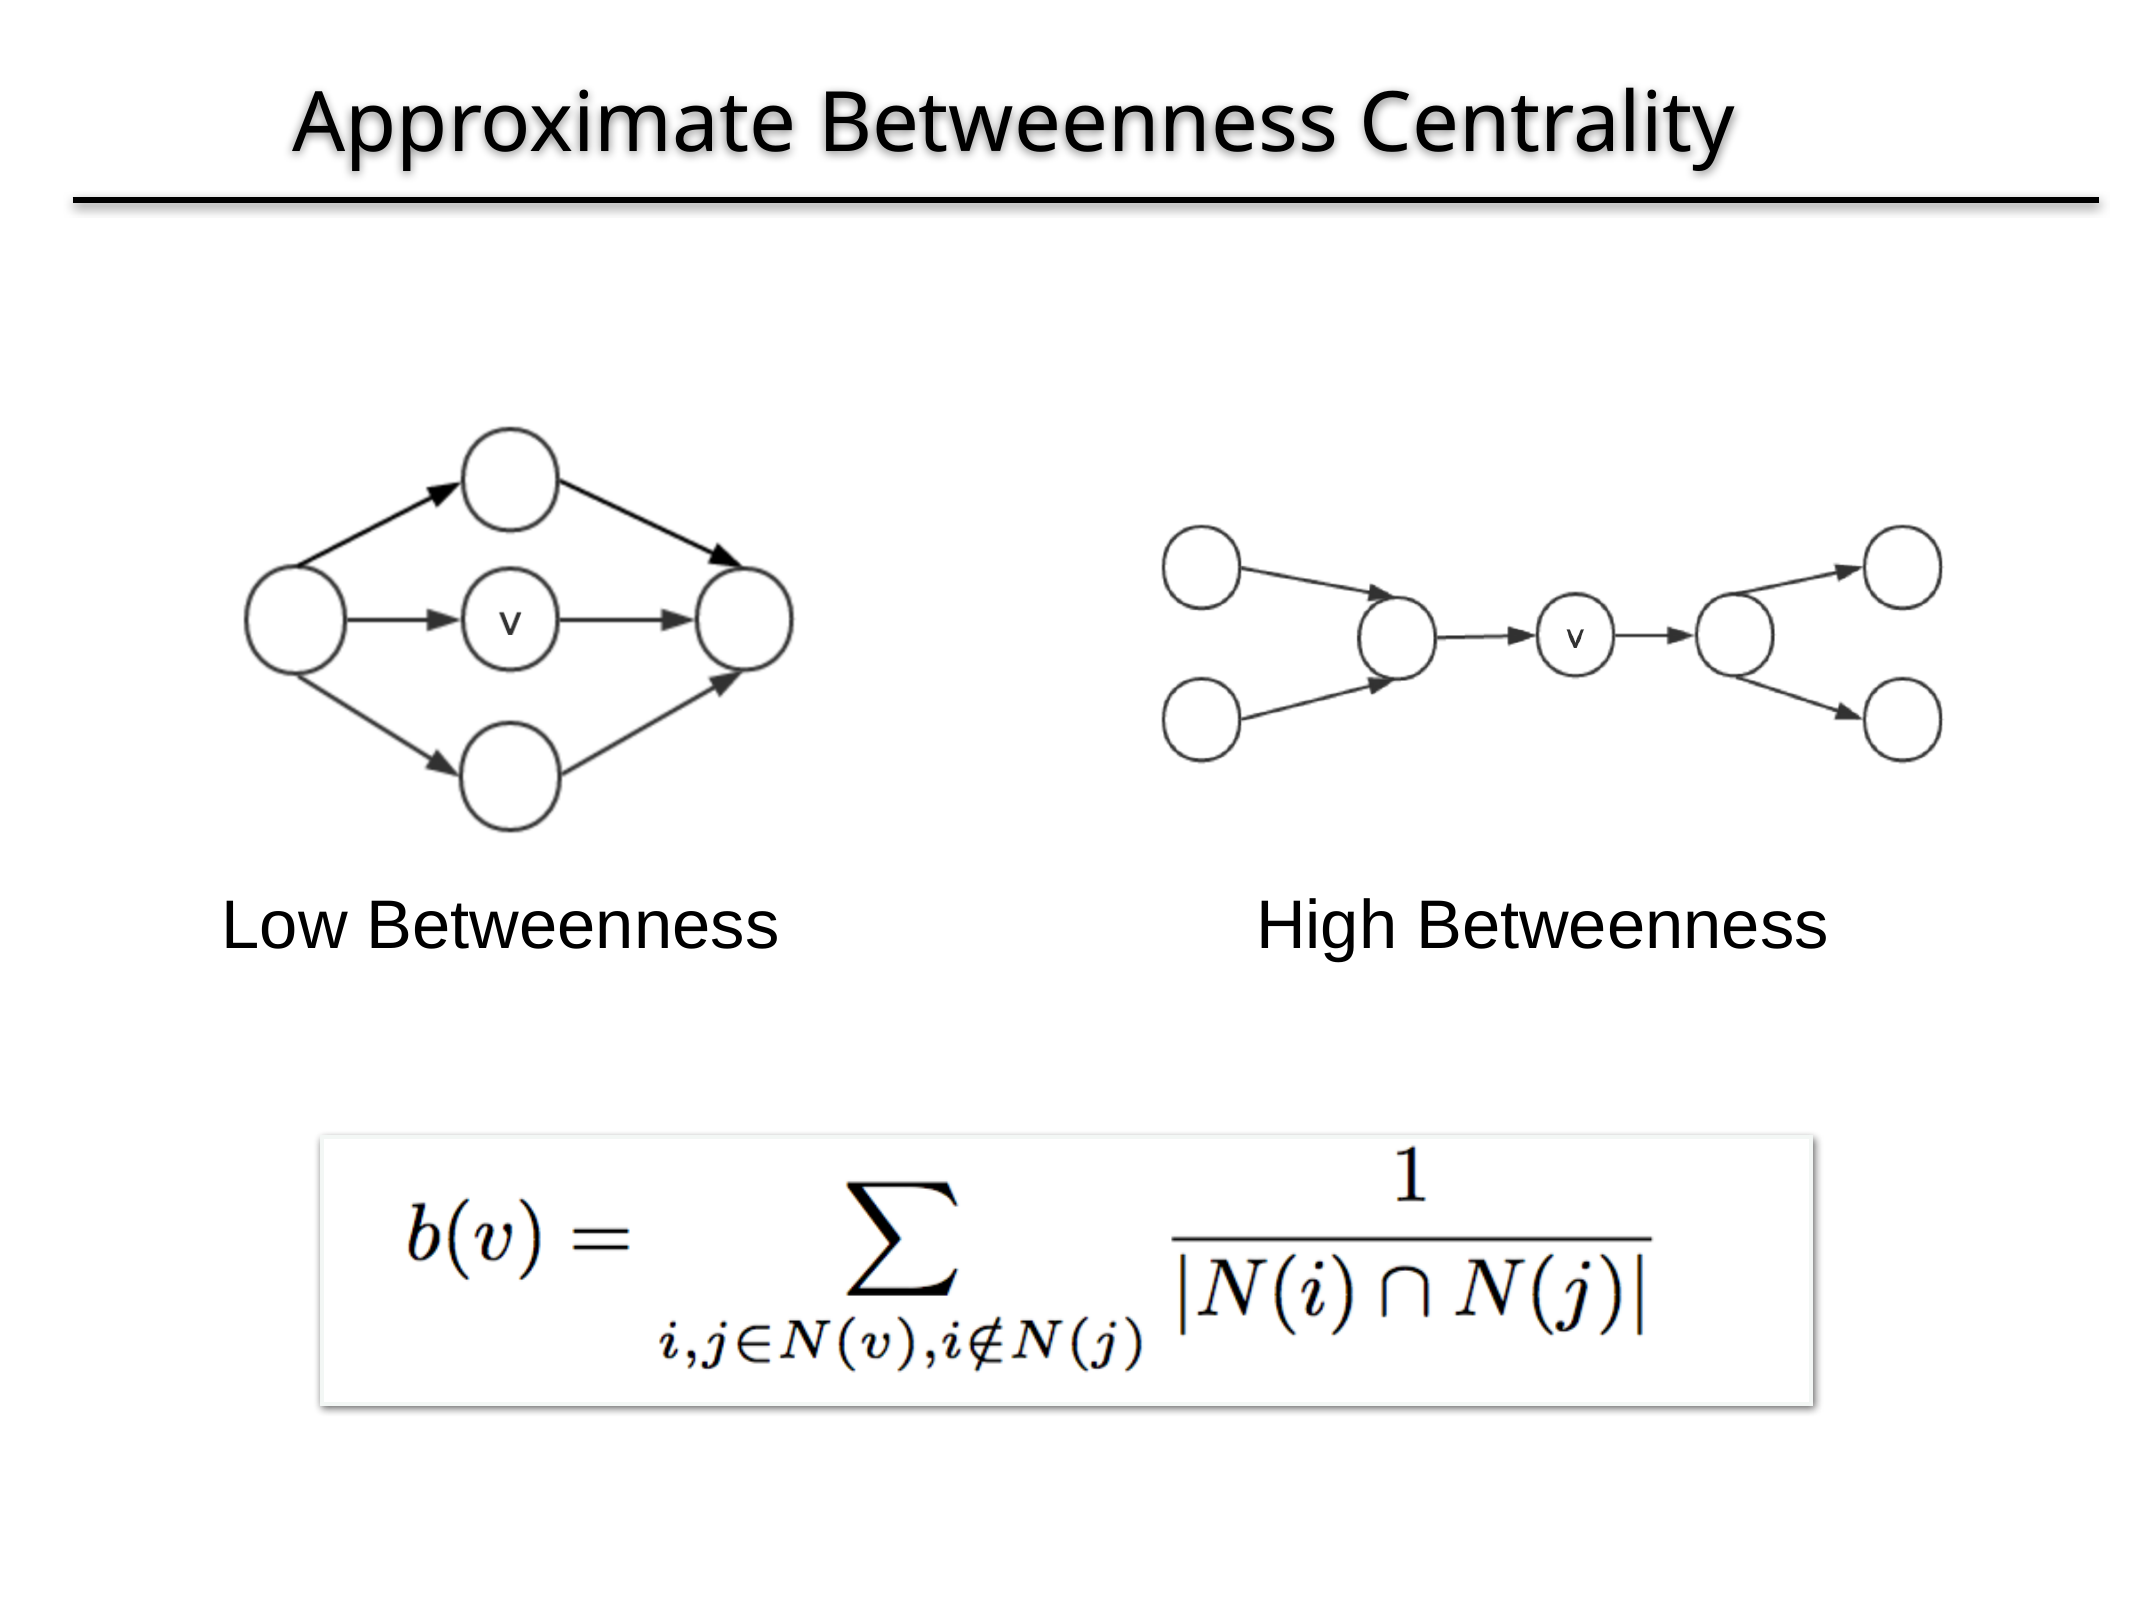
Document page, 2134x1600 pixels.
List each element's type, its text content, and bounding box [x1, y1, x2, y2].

text_box Low Betweenness [213, 871, 808, 971]
text_box Approximate Betweenness Centrality [284, 59, 1767, 177]
picture [1143, 513, 1961, 778]
picture [197, 412, 860, 844]
picture [324, 1139, 1810, 1403]
text_box High Betweenness [1247, 871, 1857, 971]
